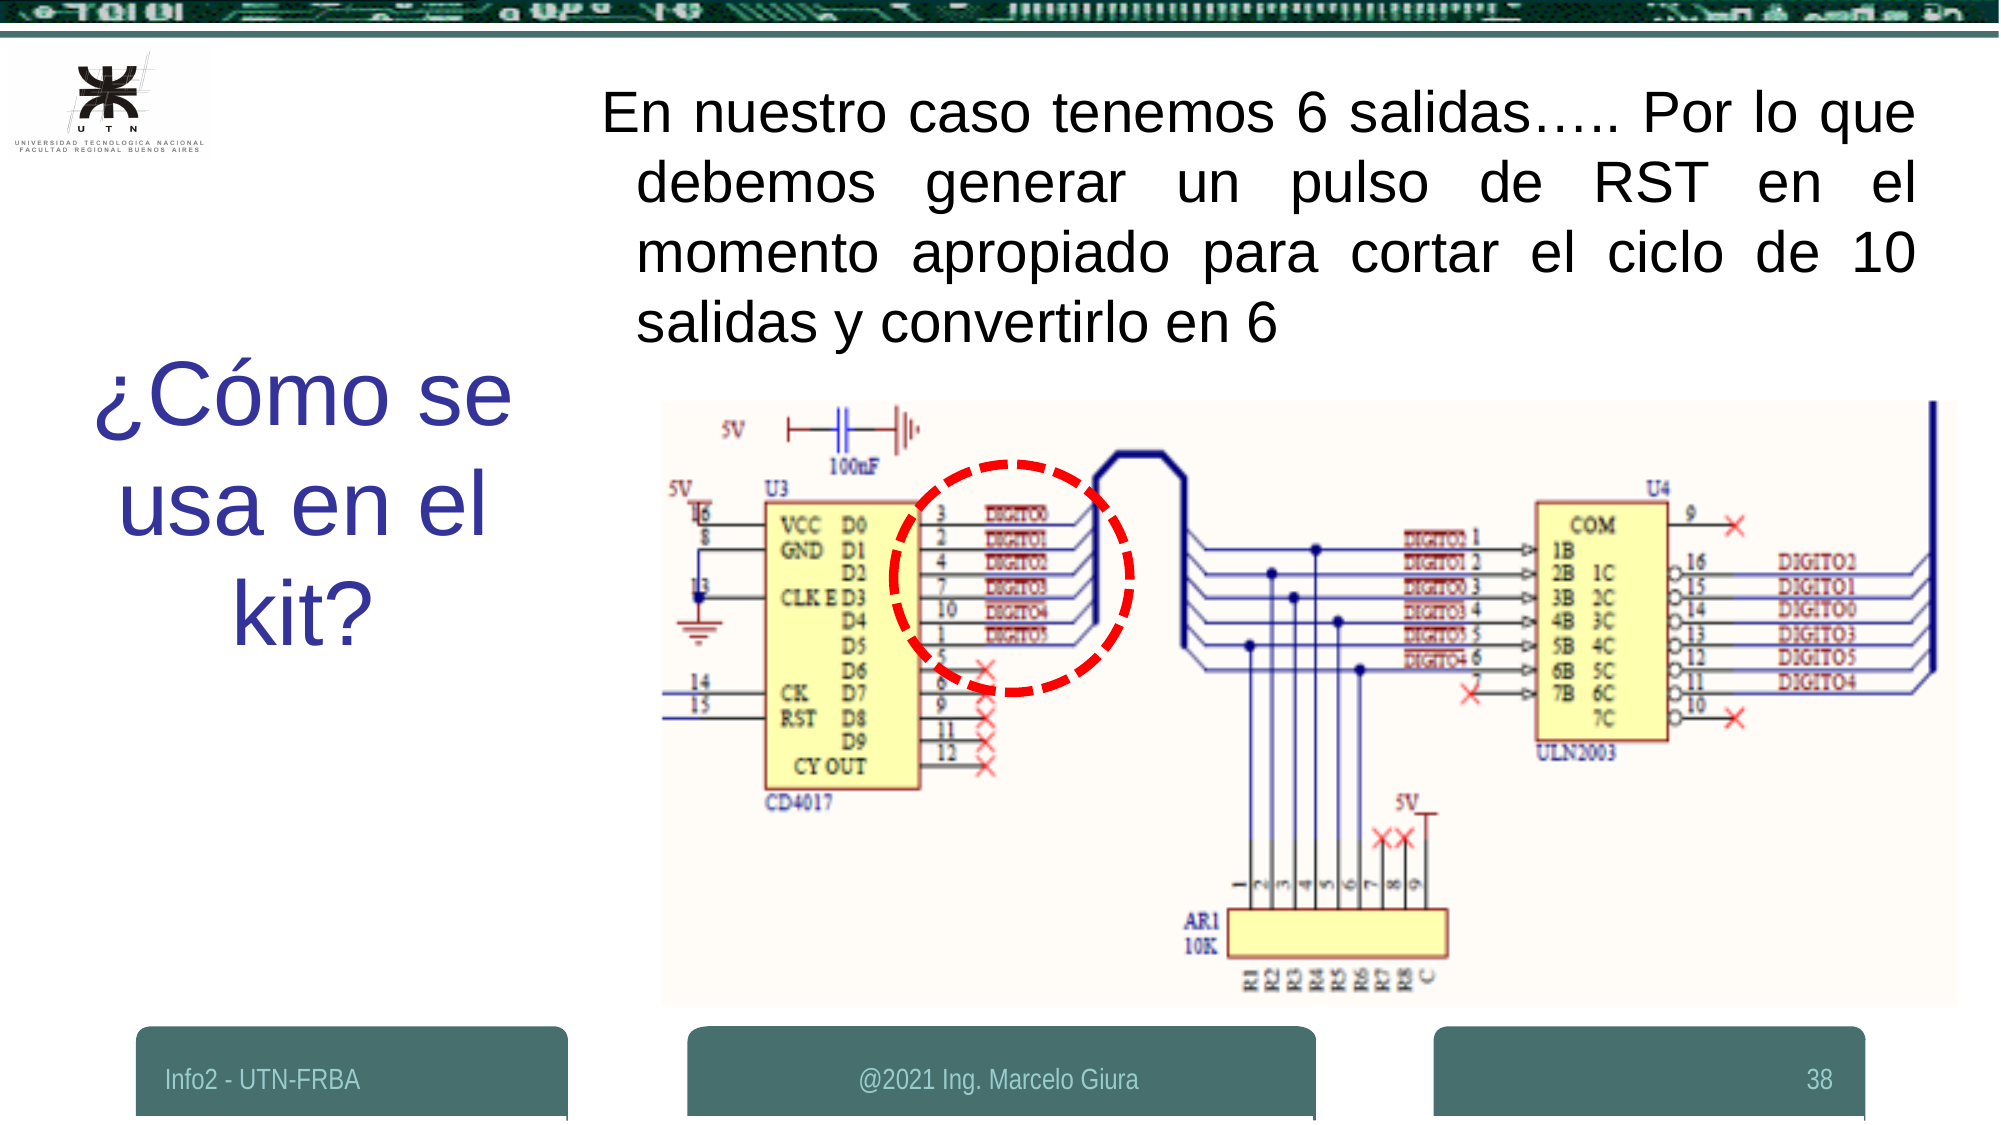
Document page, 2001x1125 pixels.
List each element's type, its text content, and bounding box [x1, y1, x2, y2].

text_box ¿Cómo se usa en el kit? [43, 326, 564, 672]
text_box En nuestro caso tenemos 6 salidas….. Por lo que debemos generar un pulso de RST en el momento apropiado para cortar el ciclo de 10 salidas y convertirlo en 6 [586, 66, 1934, 362]
picture [633, 391, 1957, 1015]
picture [659, 0, 1999, 31]
picture [684, 1116, 1313, 1124]
picture [1432, 1116, 1864, 1124]
text_box [260, 0, 659, 292]
footer @2021 Ing. Marcelo Giura [683, 1030, 1315, 1105]
slide_number Info2 - UTN-FRBA [150, 1030, 565, 1105]
slide_number 38 [1433, 1030, 1848, 1105]
picture [7, 44, 211, 159]
picture [0, 0, 260, 31]
picture [134, 1116, 567, 1124]
